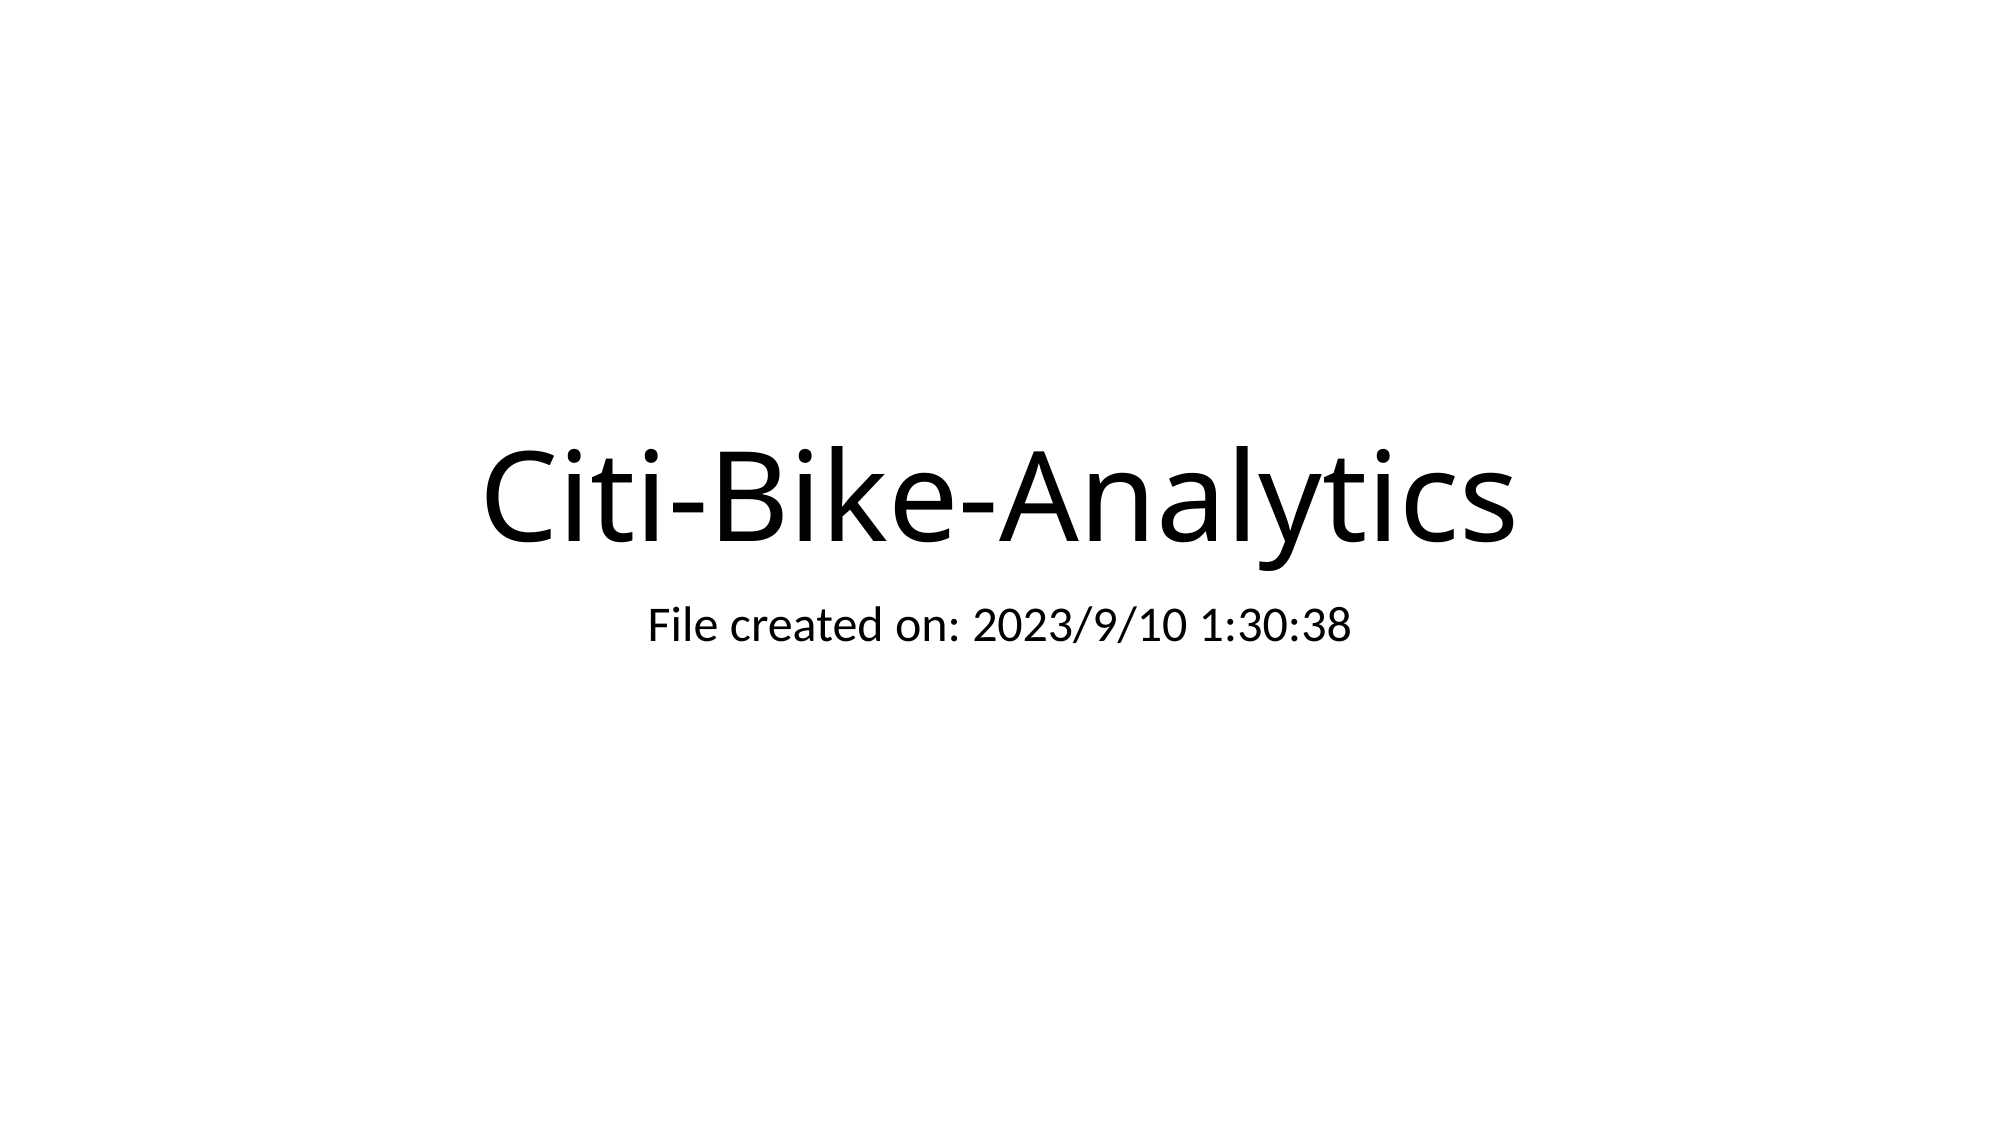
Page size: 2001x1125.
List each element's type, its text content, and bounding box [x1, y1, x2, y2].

title Citi-Bike-Analytics [249, 184, 1750, 576]
subtitle File created on: 2023/9/10 1:30:38 [249, 590, 1750, 863]
